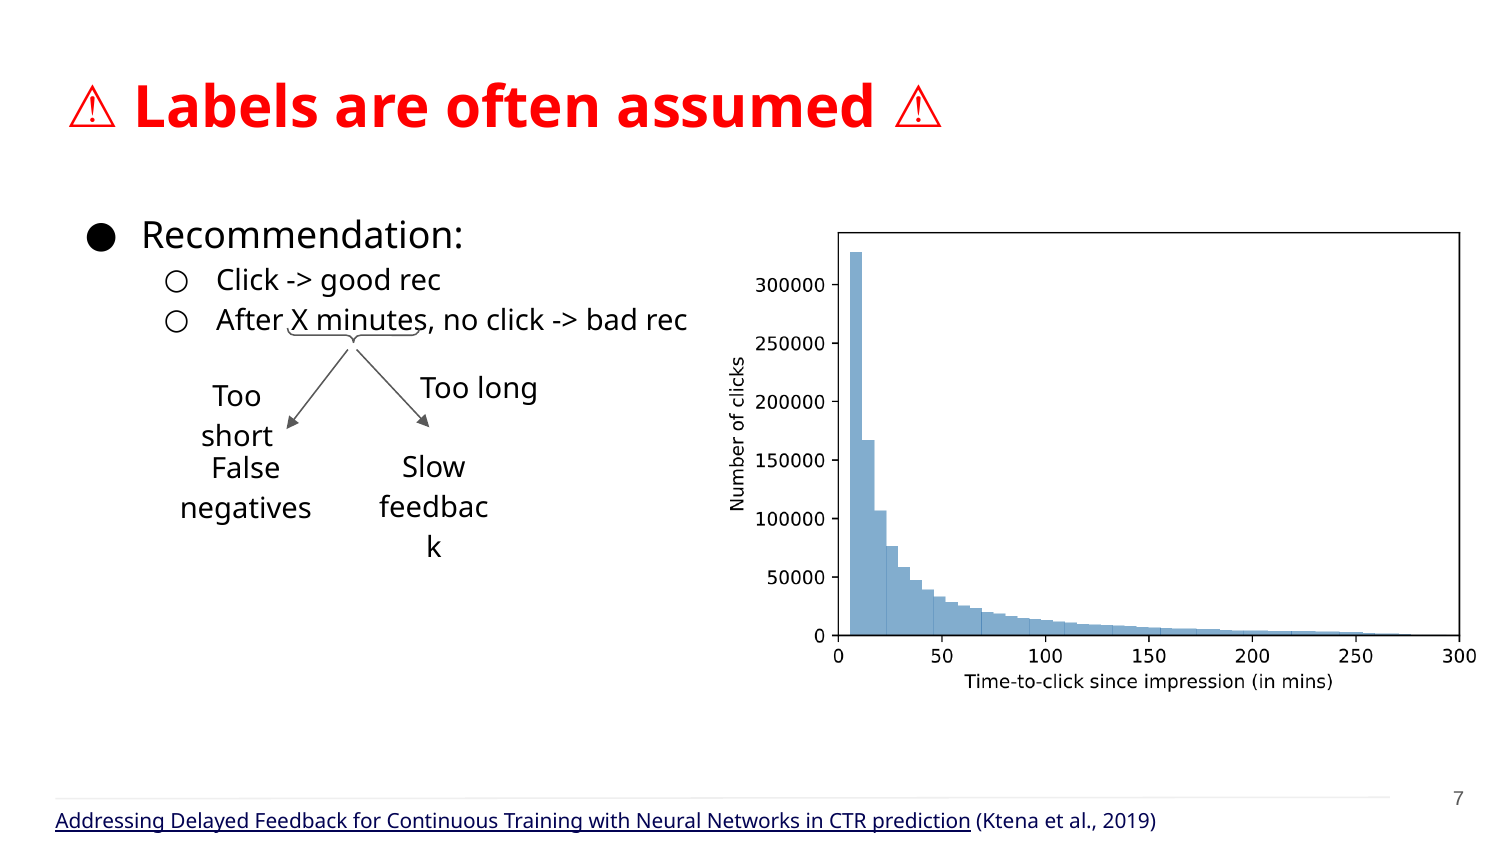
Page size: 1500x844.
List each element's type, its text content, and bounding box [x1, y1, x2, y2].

slide_number 7 [1389, 764, 1480, 830]
picture [703, 206, 1491, 709]
text_box [287, 328, 420, 343]
list Slow feedback [356, 428, 511, 525]
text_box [356, 349, 430, 428]
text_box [286, 349, 349, 430]
title ⚠ Labels are often assumed ⚠ [51, 54, 1449, 134]
list Too long [432, 349, 557, 415]
list Recommendation: Click -> good rec After X minutes, no click -> bad rec [51, 189, 1449, 750]
list False negatives [160, 429, 332, 526]
list Too short [160, 357, 281, 422]
text_box Addressing Delayed Feedback for Continuous Training with Neural Networks in CTR prediction (Ktena et al., 2019) [55, 807, 1314, 844]
